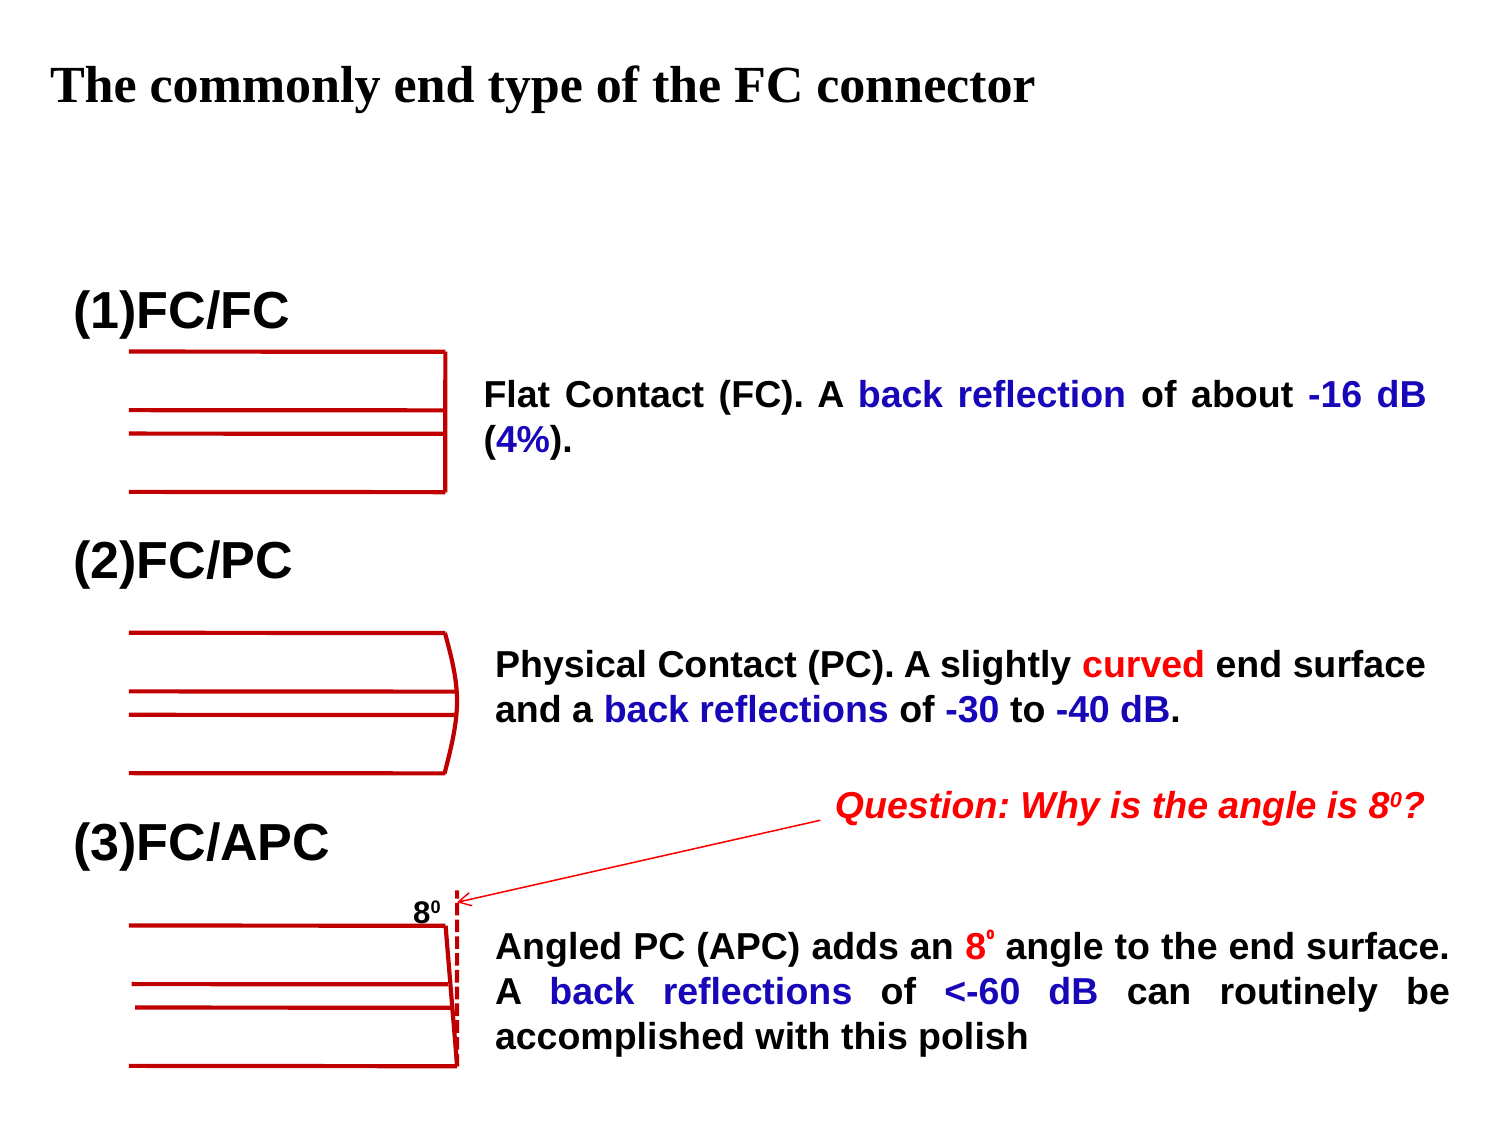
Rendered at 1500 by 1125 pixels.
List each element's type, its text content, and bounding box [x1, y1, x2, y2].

text_box Flat Contact (FC). A back reflection of about -16 dB (4%). [468, 362, 1442, 468]
text_box 80 [398, 884, 715, 937]
text_box (1)FC/FC [58, 269, 340, 347]
text_box (2)FC/PC [58, 519, 375, 597]
text_box The commonly end type of the FC connector [35, 43, 1395, 121]
text_box [444, 633, 458, 691]
text_box Angled PC (APC) adds an 8⁰ angle to the end surface. A back reflections of <-60 dB can routinely be accomplished with this polish [480, 914, 1465, 1065]
text_box [444, 722, 457, 772]
text_box [444, 697, 458, 714]
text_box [456, 820, 821, 903]
text_box Physical Contact (PC). A slightly curved end surface and a back reflections of -30 to -40 dB. [480, 632, 1453, 738]
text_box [380, 989, 522, 1002]
text_box Question: Why is the angle is 80? [820, 773, 1500, 834]
text_box (3)FC/APC [58, 800, 375, 878]
